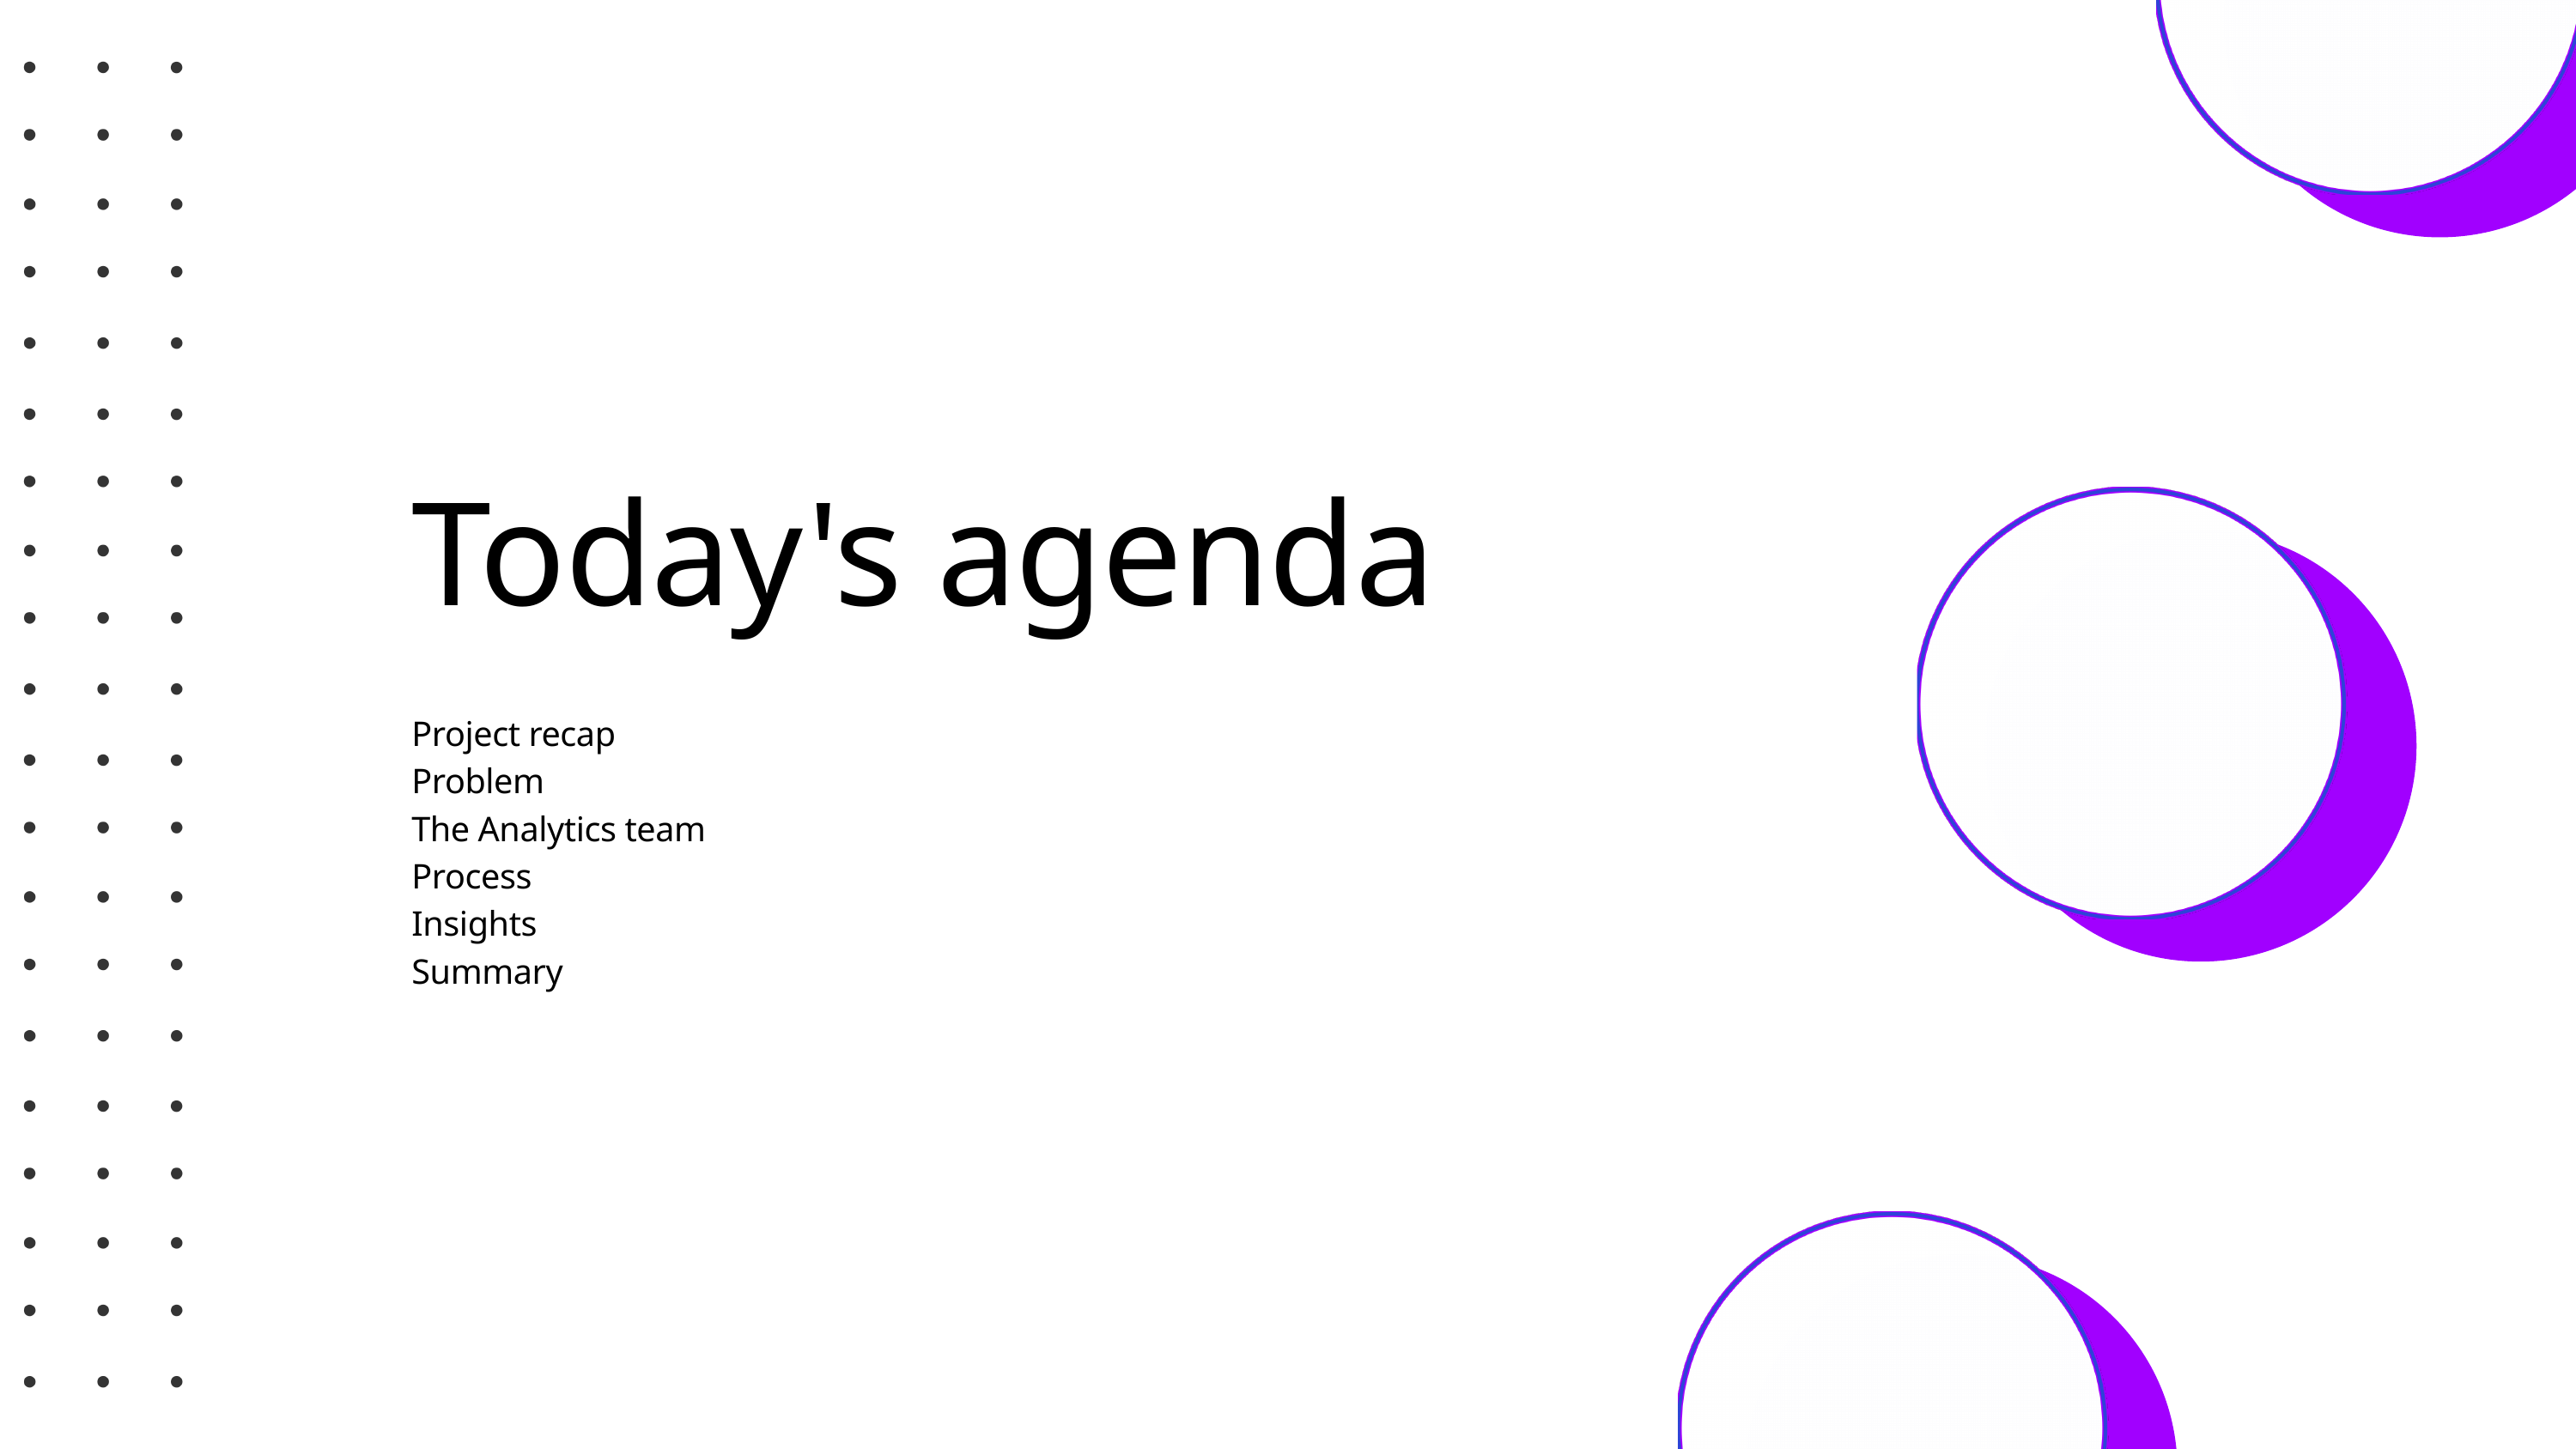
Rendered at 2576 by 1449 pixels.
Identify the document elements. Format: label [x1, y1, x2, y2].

text_box [1677, 1210, 2178, 1449]
text_box [1917, 487, 2417, 962]
text_box [411, 462, 1634, 993]
text_box [2155, 0, 2576, 238]
text_box [0, 57, 187, 1392]
